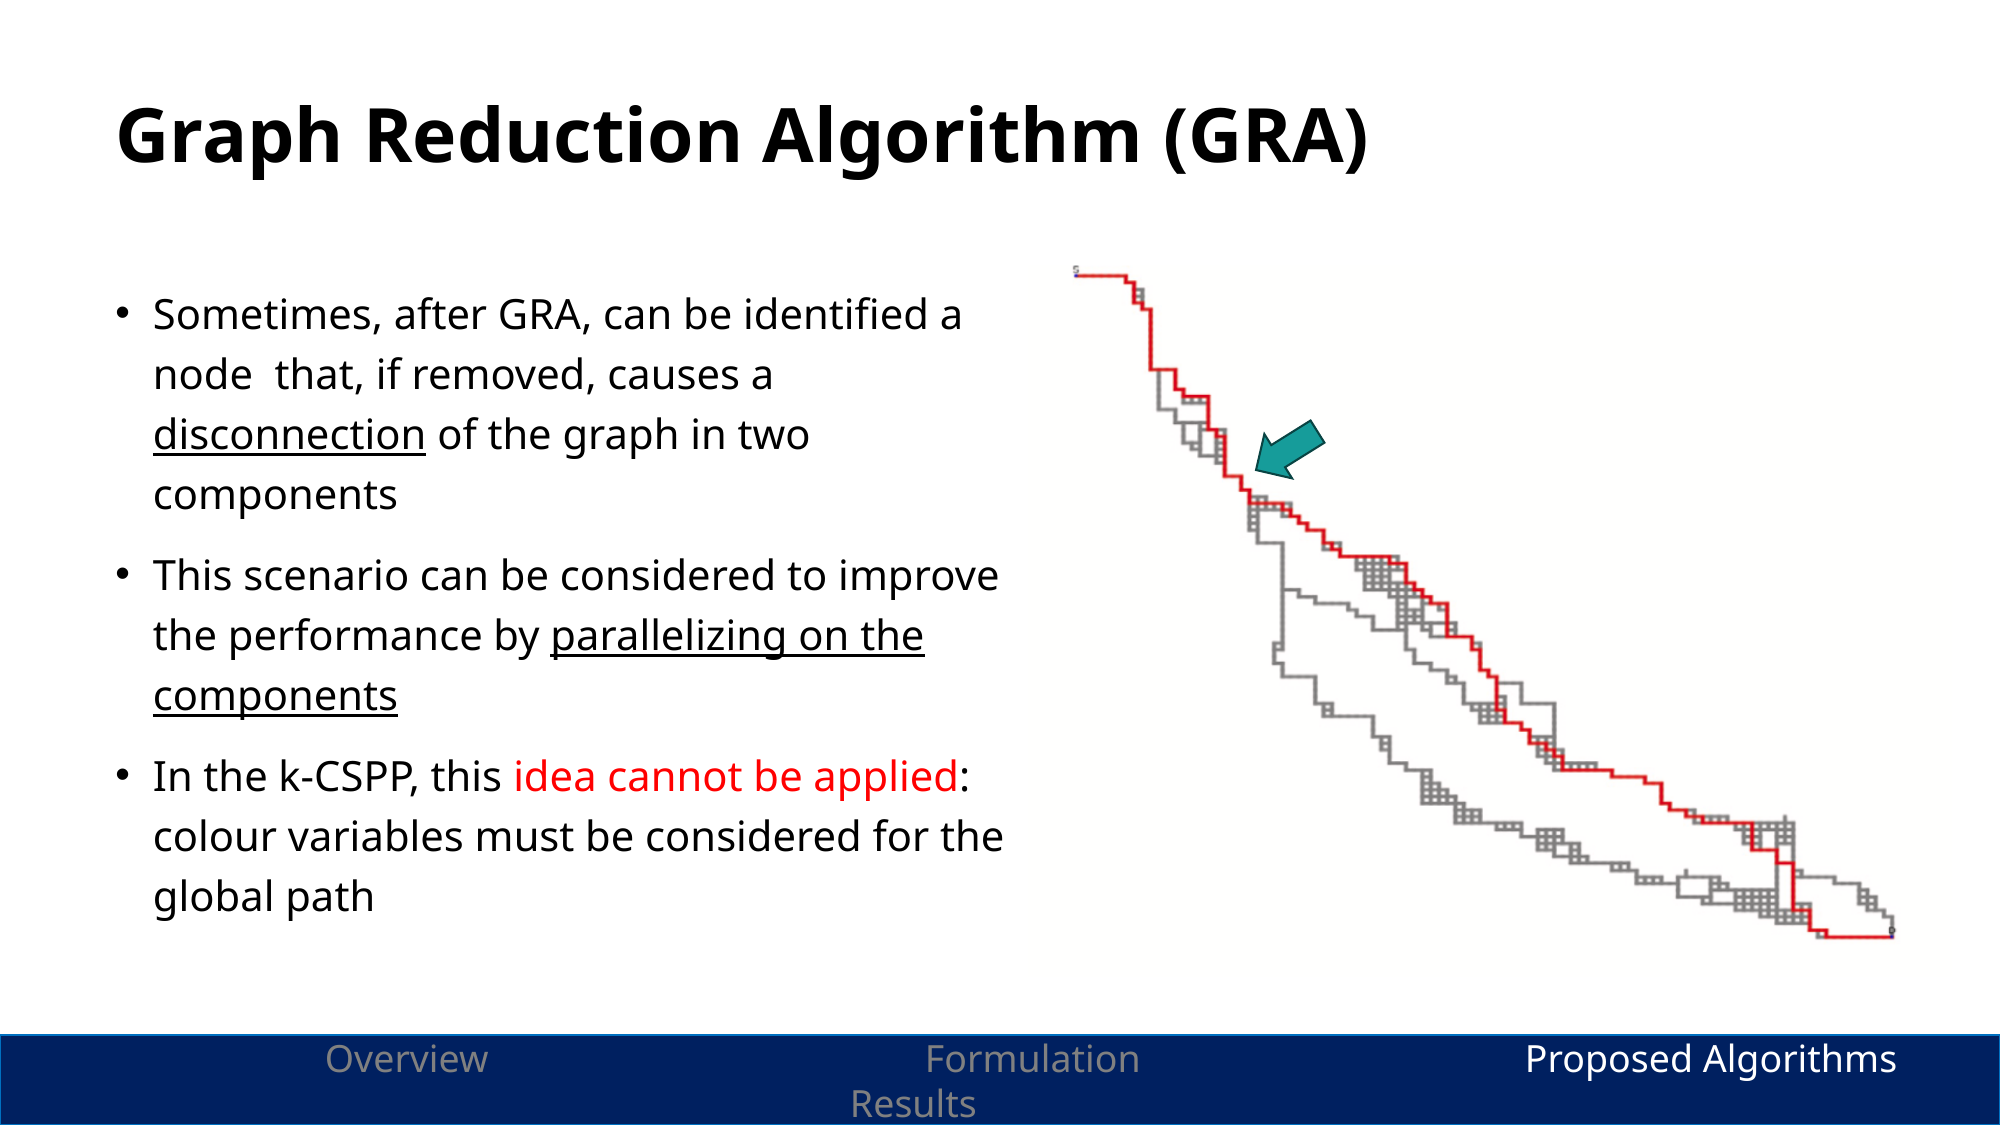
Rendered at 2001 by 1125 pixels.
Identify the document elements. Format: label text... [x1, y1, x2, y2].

picture [1028, 251, 1963, 977]
text_box Overview Formulation Proposed Algorithms Results [0, 1034, 2000, 1125]
title Graph Reduction Algorithm (GRA) [100, 90, 1849, 276]
